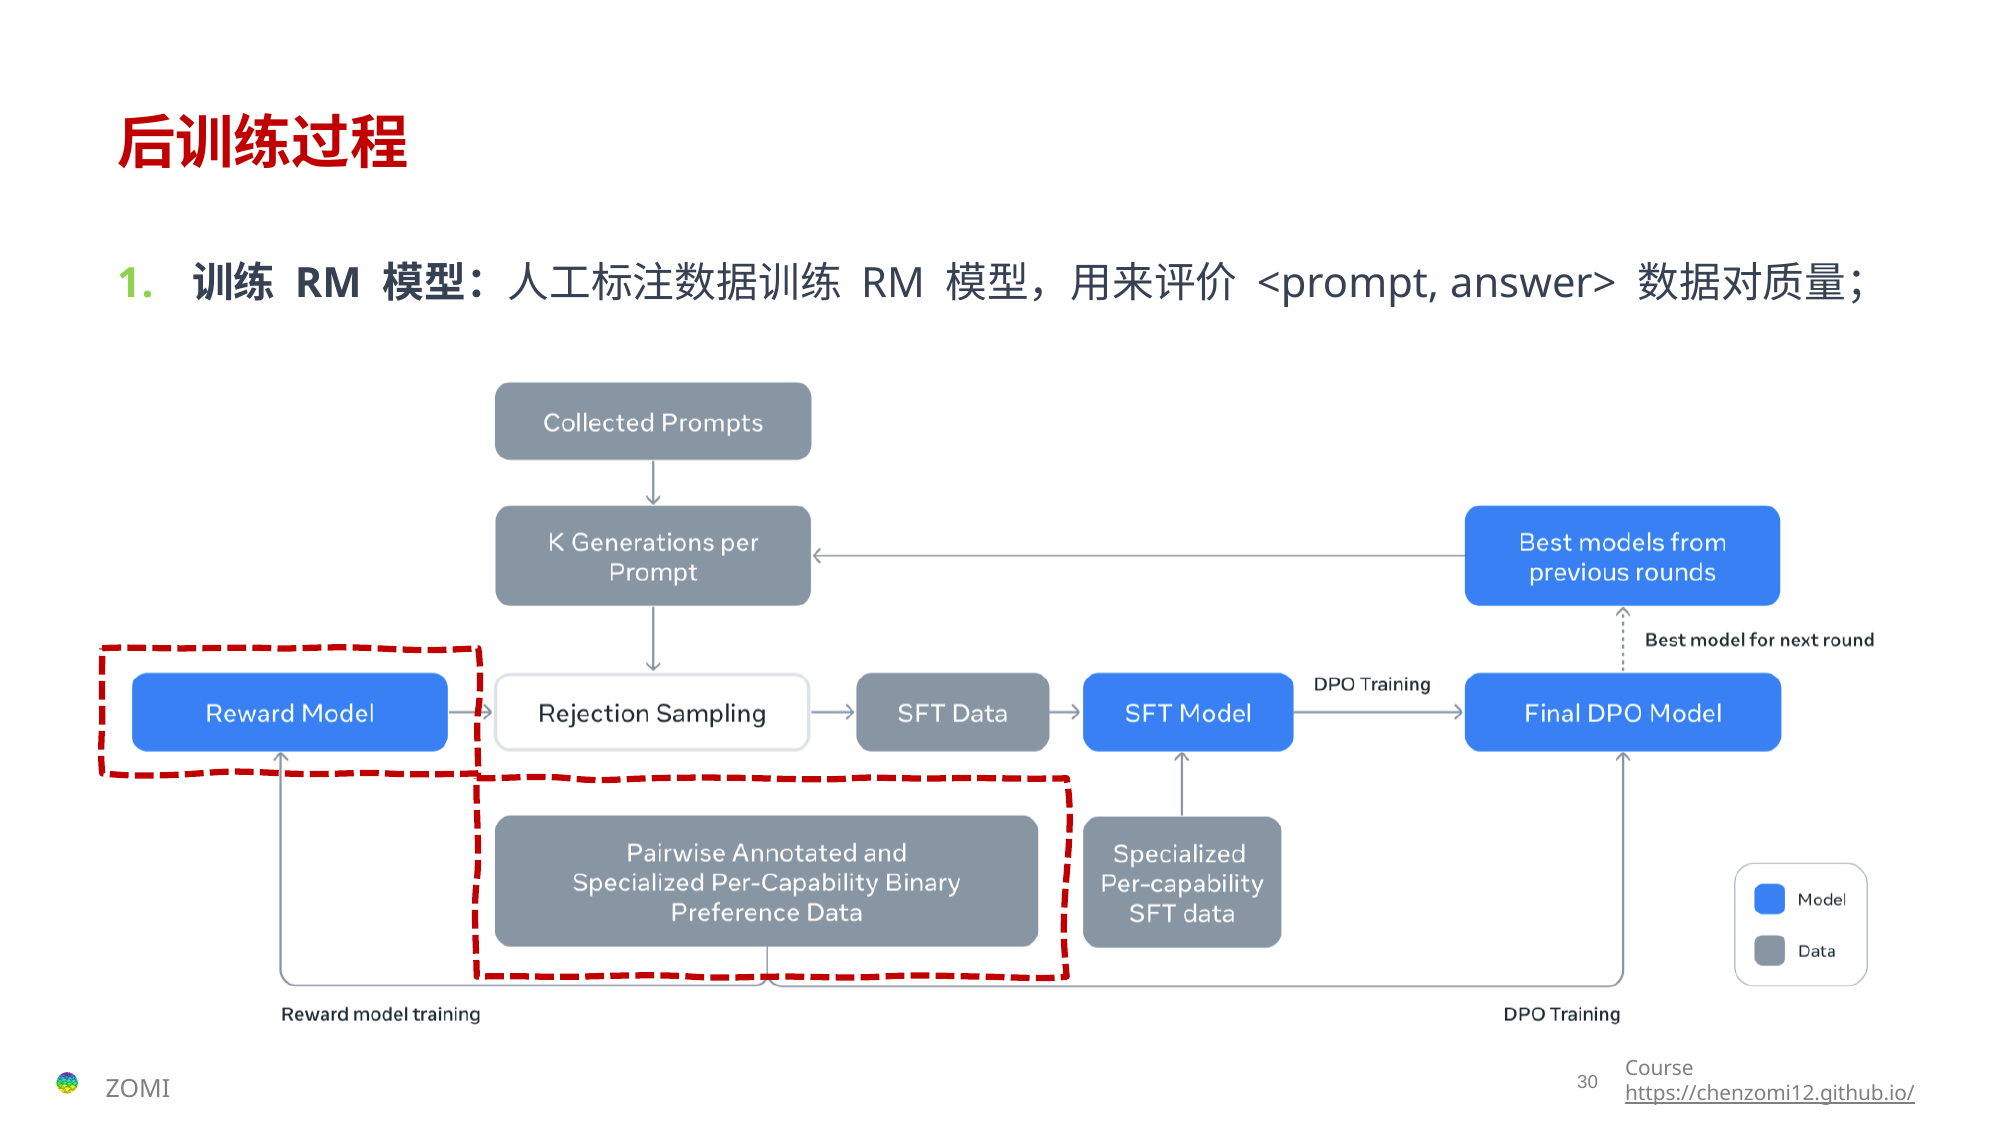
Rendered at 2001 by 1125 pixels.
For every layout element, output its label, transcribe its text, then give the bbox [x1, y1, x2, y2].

title 后训练过程 [102, 91, 1901, 189]
picture [84, 347, 1916, 1059]
list 训练 RM 模型：人工标注数据训练 RM 模型，用来评价 <prompt, answer> 数据对质量； [102, 223, 1901, 344]
picture [57, 1073, 77, 1093]
